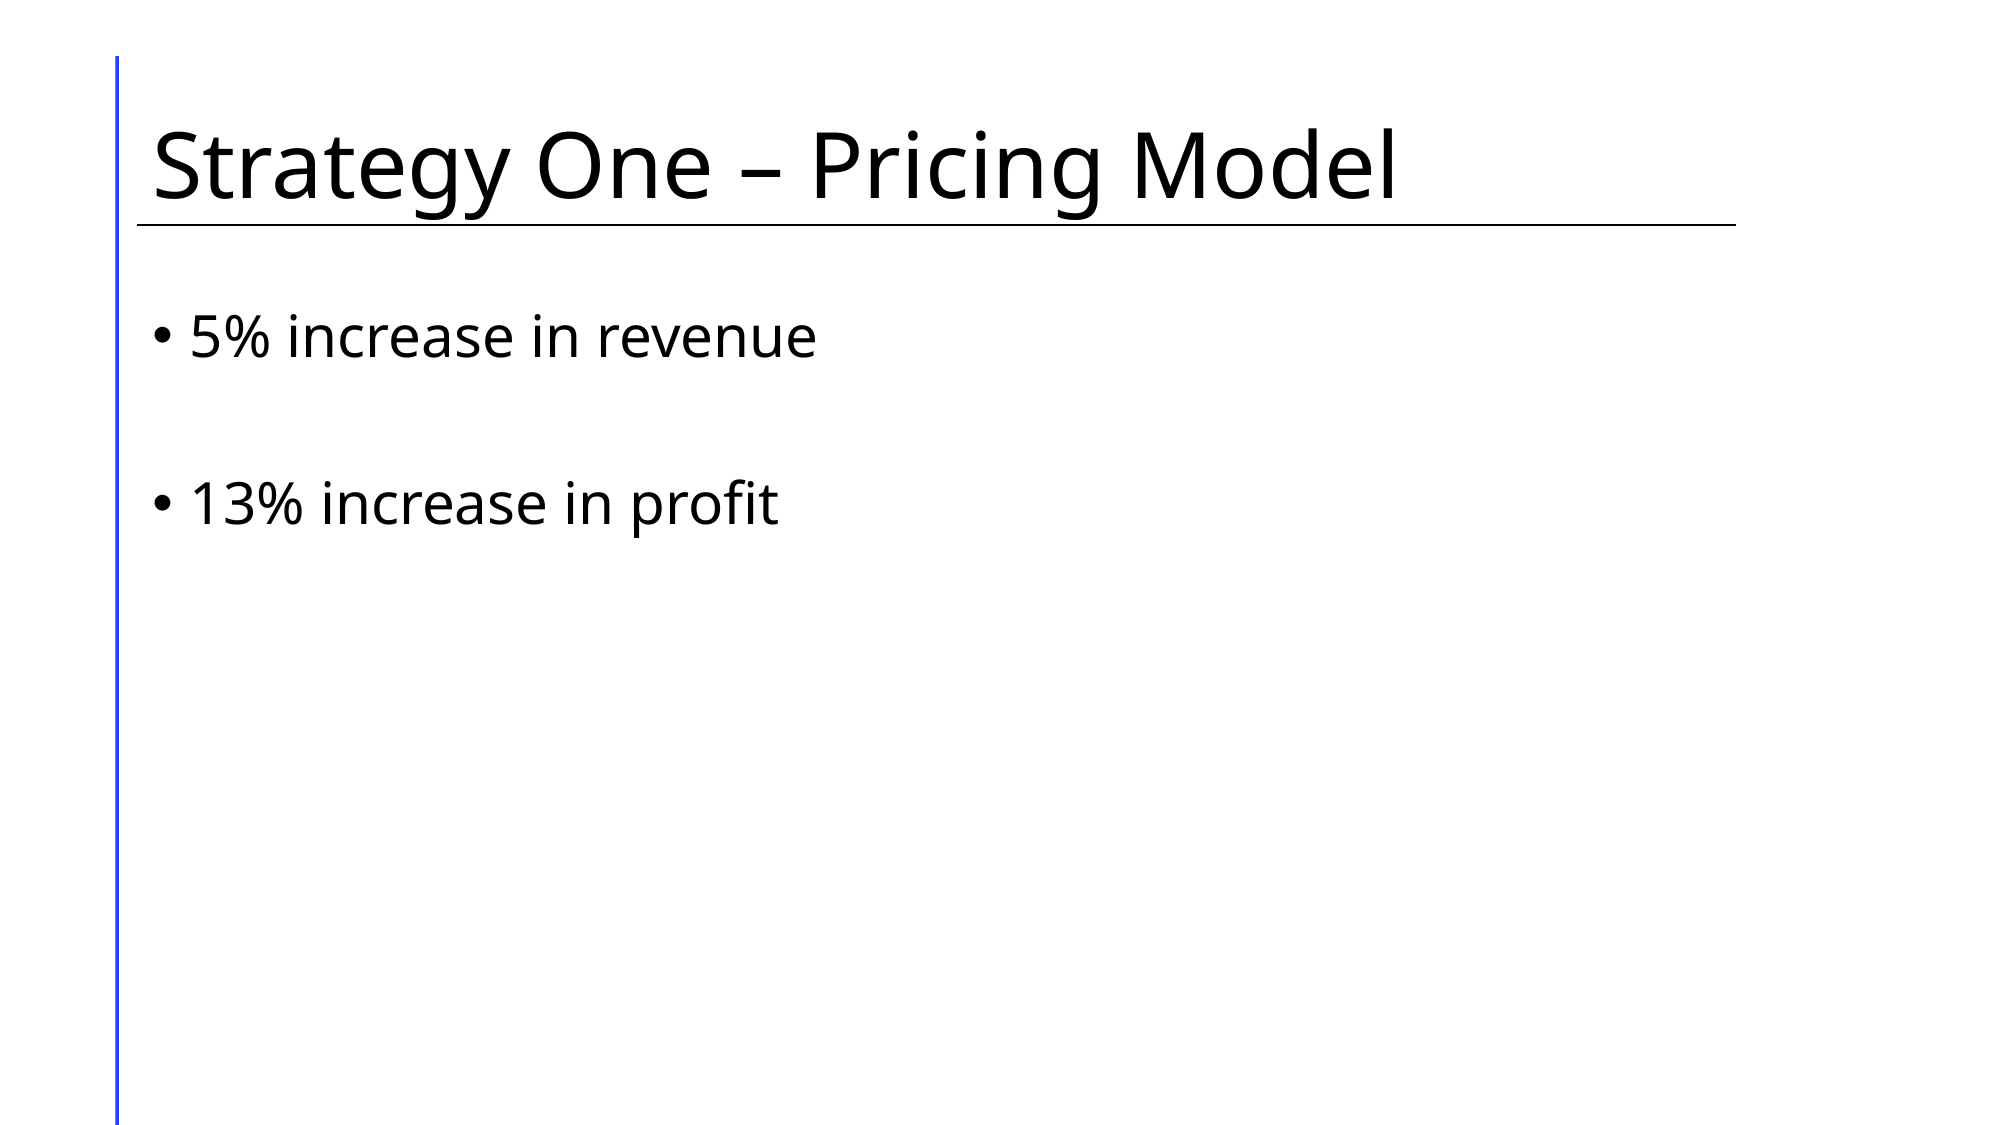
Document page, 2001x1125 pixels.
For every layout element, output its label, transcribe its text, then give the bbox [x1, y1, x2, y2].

title Strategy One – Pricing Model [137, 59, 1863, 278]
list 5% increase in revenue 13% increase in profit [137, 299, 1863, 1014]
